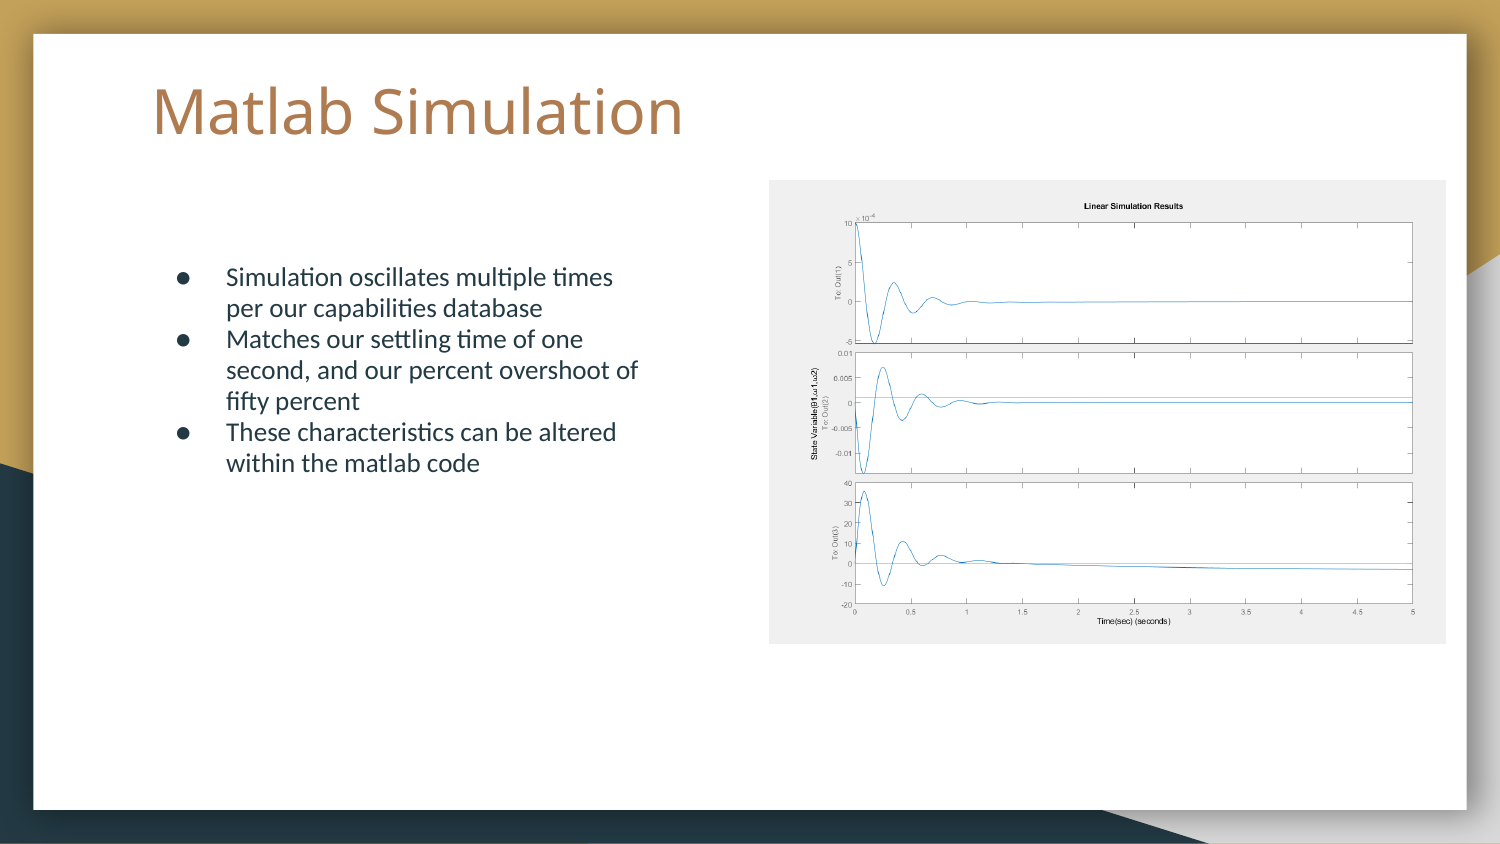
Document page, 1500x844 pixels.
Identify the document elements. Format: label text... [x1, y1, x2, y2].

title Matlab Simulation [136, 52, 1441, 175]
list Simulation oscillates multiple times per our capabilities database Matches our settling time of one second, and our percent overshoot of fifty percent These characteristics can be altered within the matlab code [136, 247, 667, 729]
picture [769, 180, 1447, 644]
